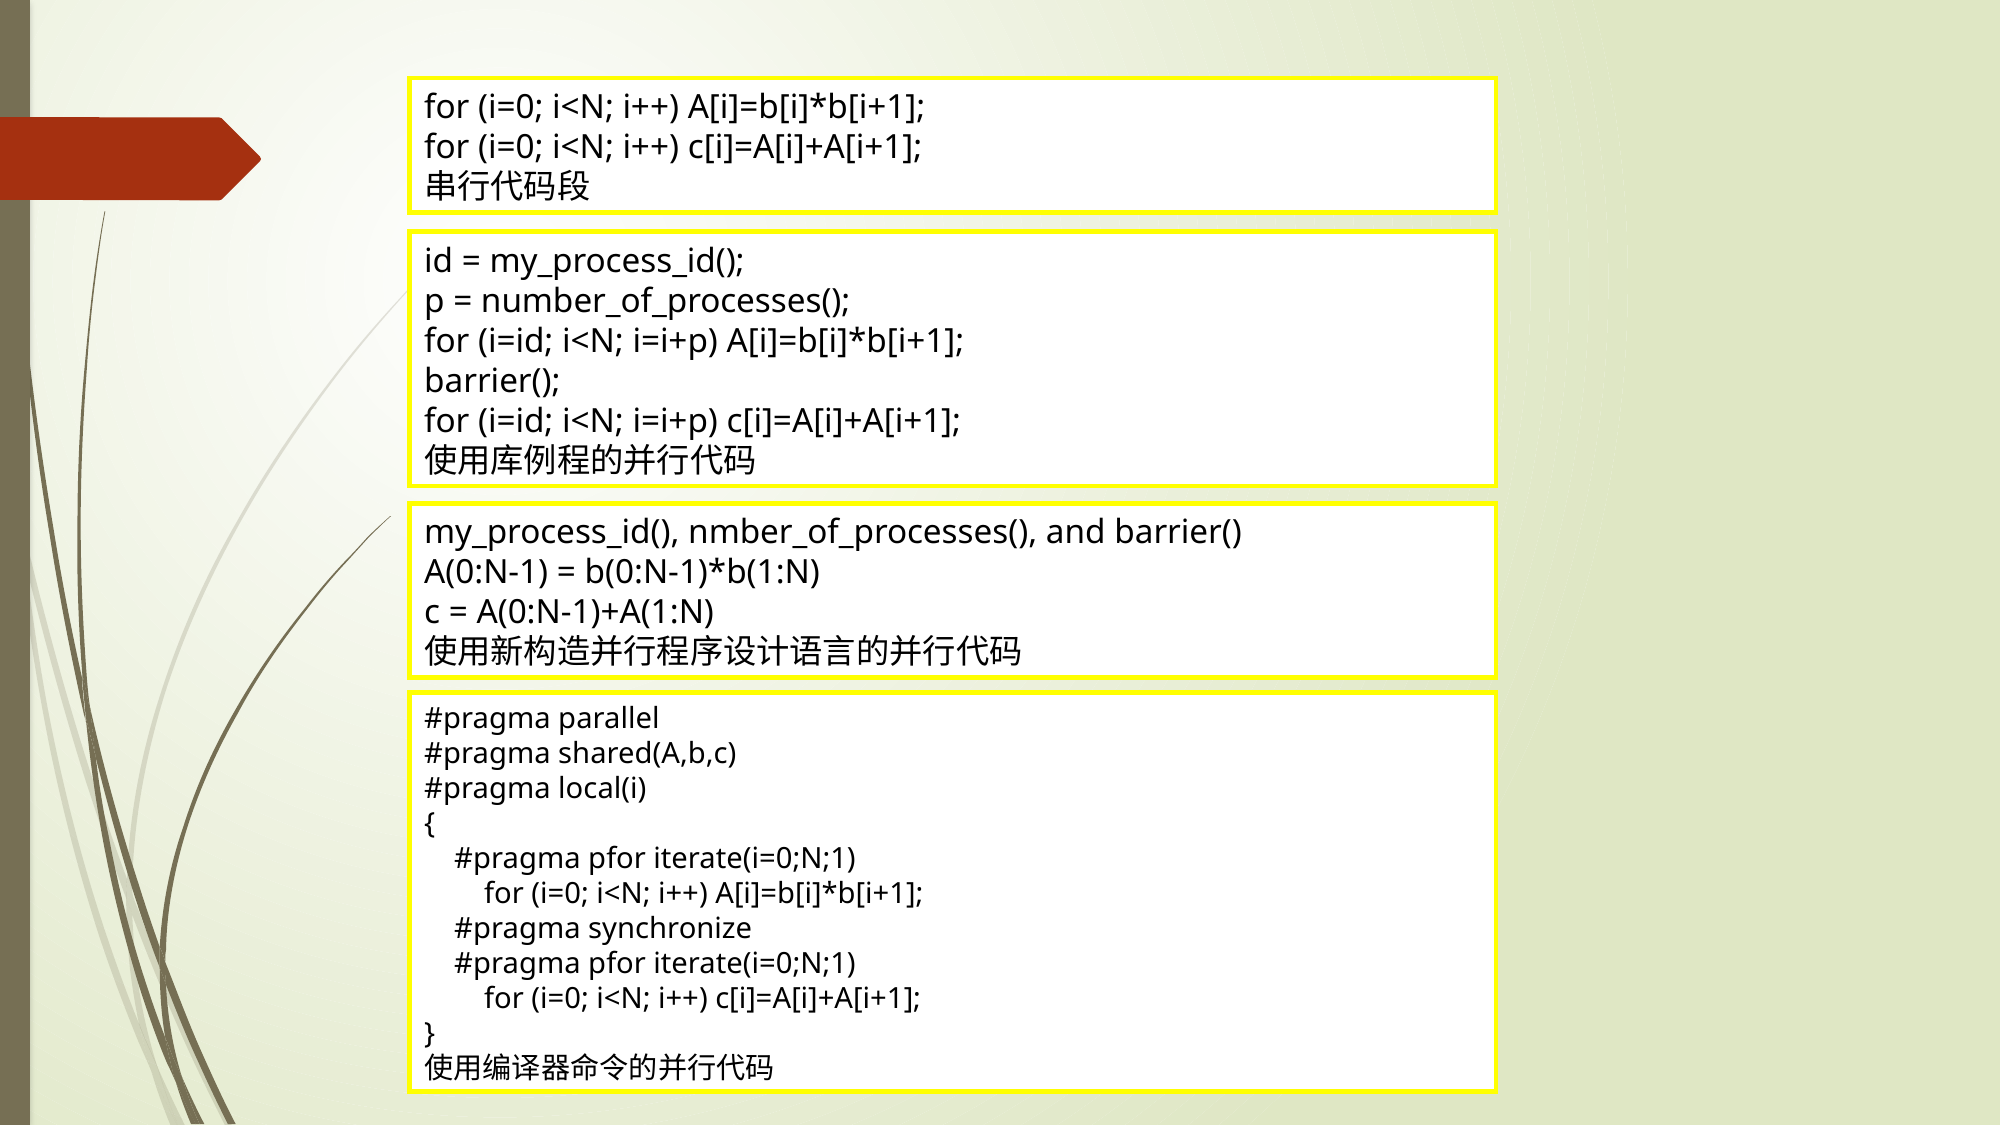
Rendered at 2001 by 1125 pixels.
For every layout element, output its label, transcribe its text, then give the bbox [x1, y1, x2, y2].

text_box my_process_id(), nmber_of_processes(), and barrier() A(0:N-1) = b(0:N-1)*b(1:N) c = A(0:N-1)+A(1:N) 使用新构造并行程序设计语言的并行代码 [409, 503, 1496, 678]
text_box for (i=0; i<N; i++) A[i]=b[i]*b[i+1]; for (i=0; i<N; i++) c[i]=A[i]+A[i+1]; 串行代码段 [409, 78, 1496, 213]
text_box id = my_process_id(); p = number_of_processes(); for (i=id; i<N; i=i+p) A[i]=b[i]*b[i+1]; barrier(); for (i=id; i<N; i=i+p) c[i]=A[i]+A[i+1]; 使用库例程的并行代码 [409, 231, 1496, 486]
text_box #pragma parallel #pragma shared(A,b,c) #pragma local(i) { #pragma pfor iterate(i=0;N;1) for (i=0; i<N; i++) A[i]=b[i]*b[i+1]; #pragma synchronize #pragma pfor iterate(i=0;N;1) for (i=0; i<N; i++) c[i]=A[i]+A[i+1]; } 使用编译器命令的并行代码 [409, 692, 1496, 1092]
